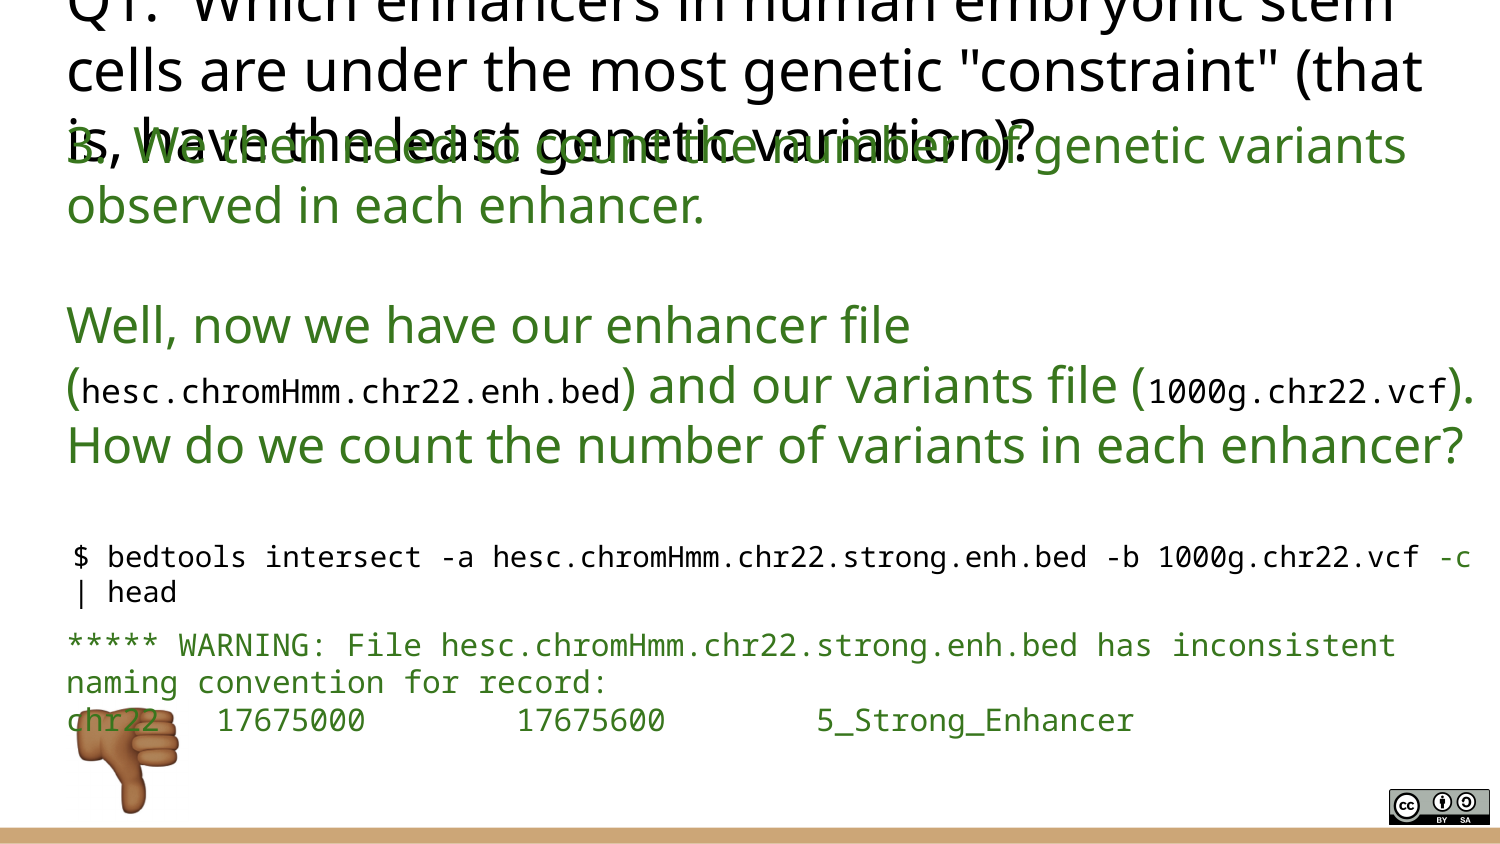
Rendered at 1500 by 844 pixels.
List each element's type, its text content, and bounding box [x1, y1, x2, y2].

title 3. We then need to count the number of genetic variants observed in each enhancer. Well, now we have our enhancer file (hesc.chromHmm.chr22.enh.bed) and our variants file (1000g.chr22.vcf). How do we count the number of variants in each enhancer? [51, 405, 1494, 489]
text_box ***** WARNING: File hesc.chromHmm.chr22.strong.enh.bed has inconsistent naming convention for record: chr22 17675000 17675600 5_Strong_Enhancer [51, 604, 1500, 759]
picture [1389, 789, 1490, 825]
picture [66, 699, 190, 822]
title Q1. Which enhancers in human embryonic stem cells are under the most genetic "constraint" (that is, have the least genetic variation)? [51, 105, 1449, 189]
